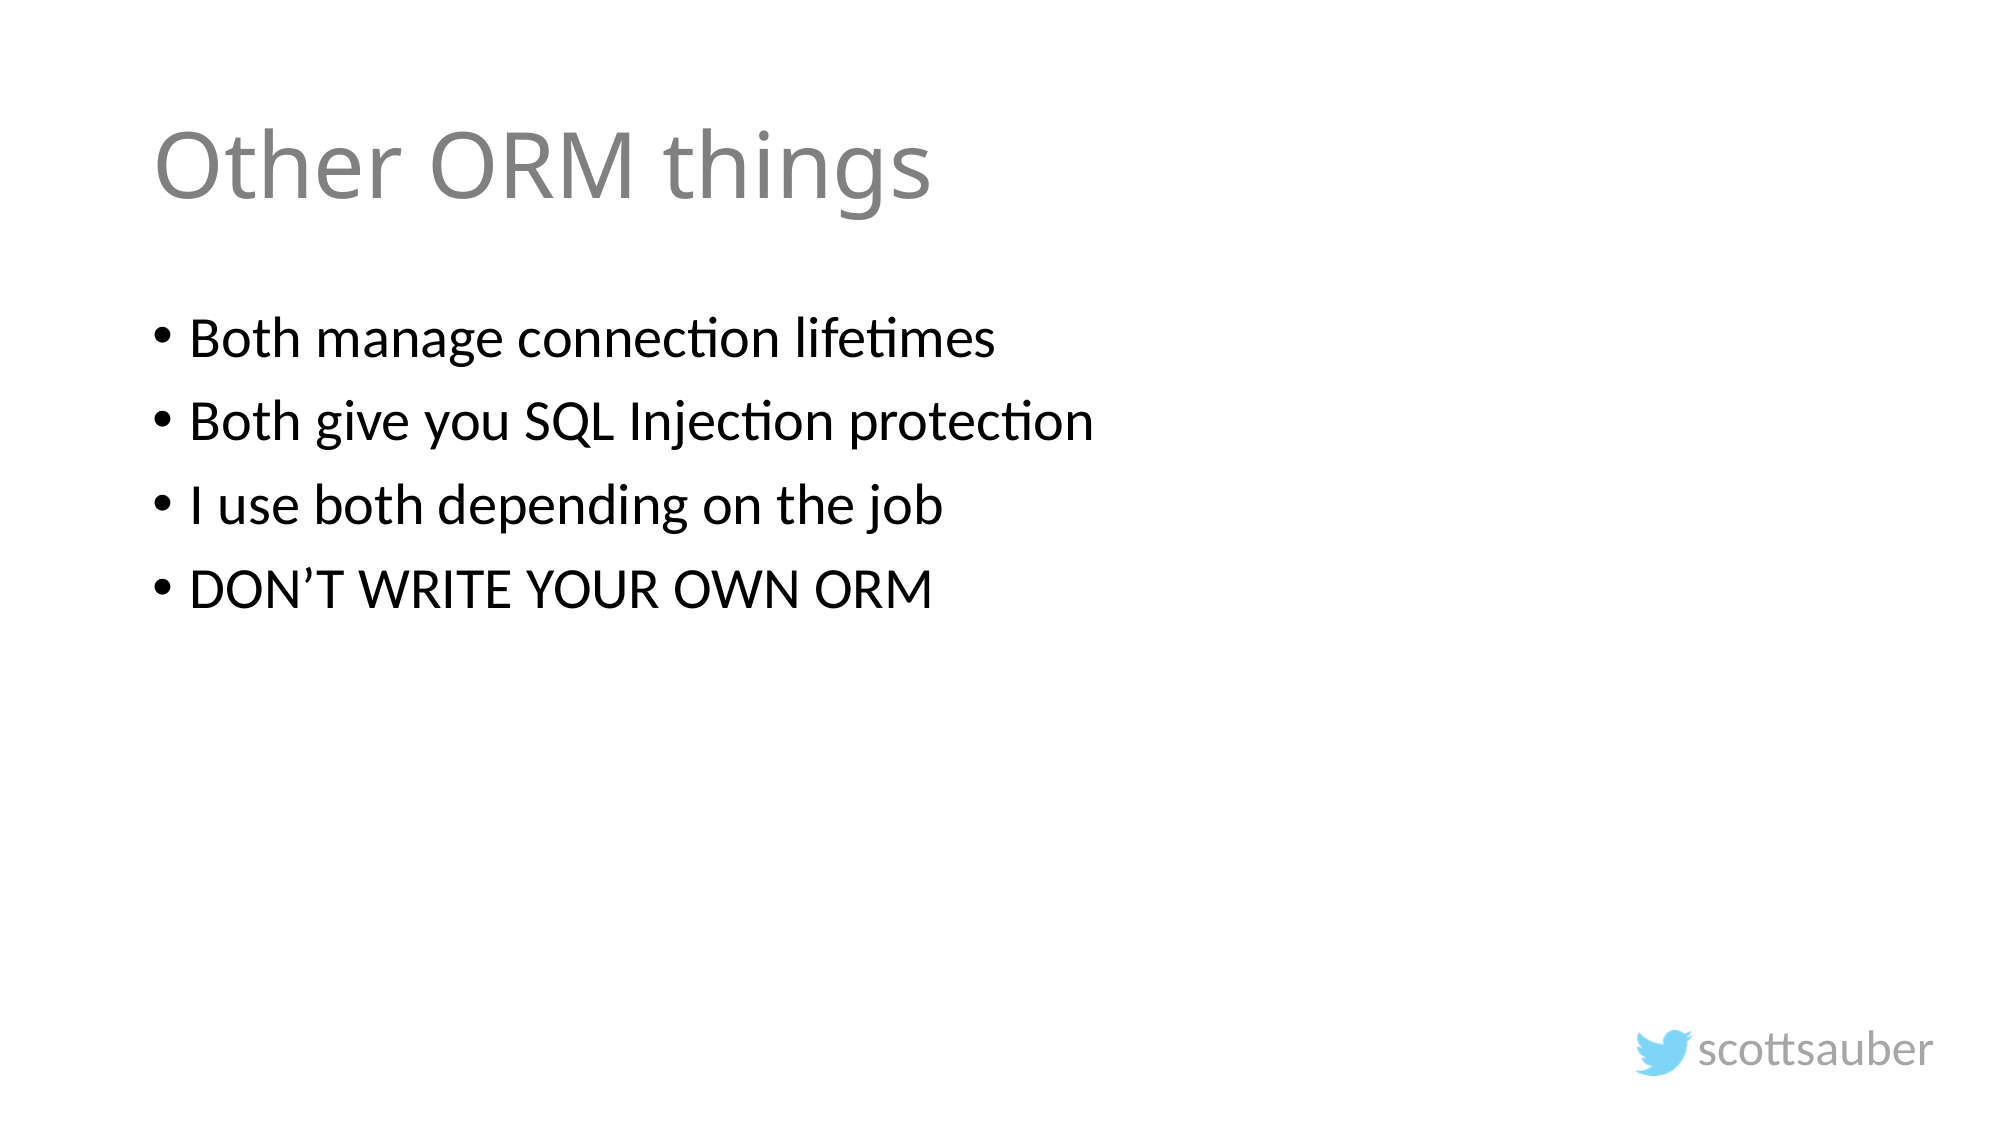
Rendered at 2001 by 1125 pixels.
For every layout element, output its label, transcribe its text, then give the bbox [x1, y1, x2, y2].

list Both manage connection lifetimes Both give you SQL Injection protection I use both depending on the job DON’T WRITE YOUR OWN ORM [137, 299, 1863, 847]
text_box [1635, 1014, 1986, 1093]
title Other ORM things [137, 59, 1863, 278]
